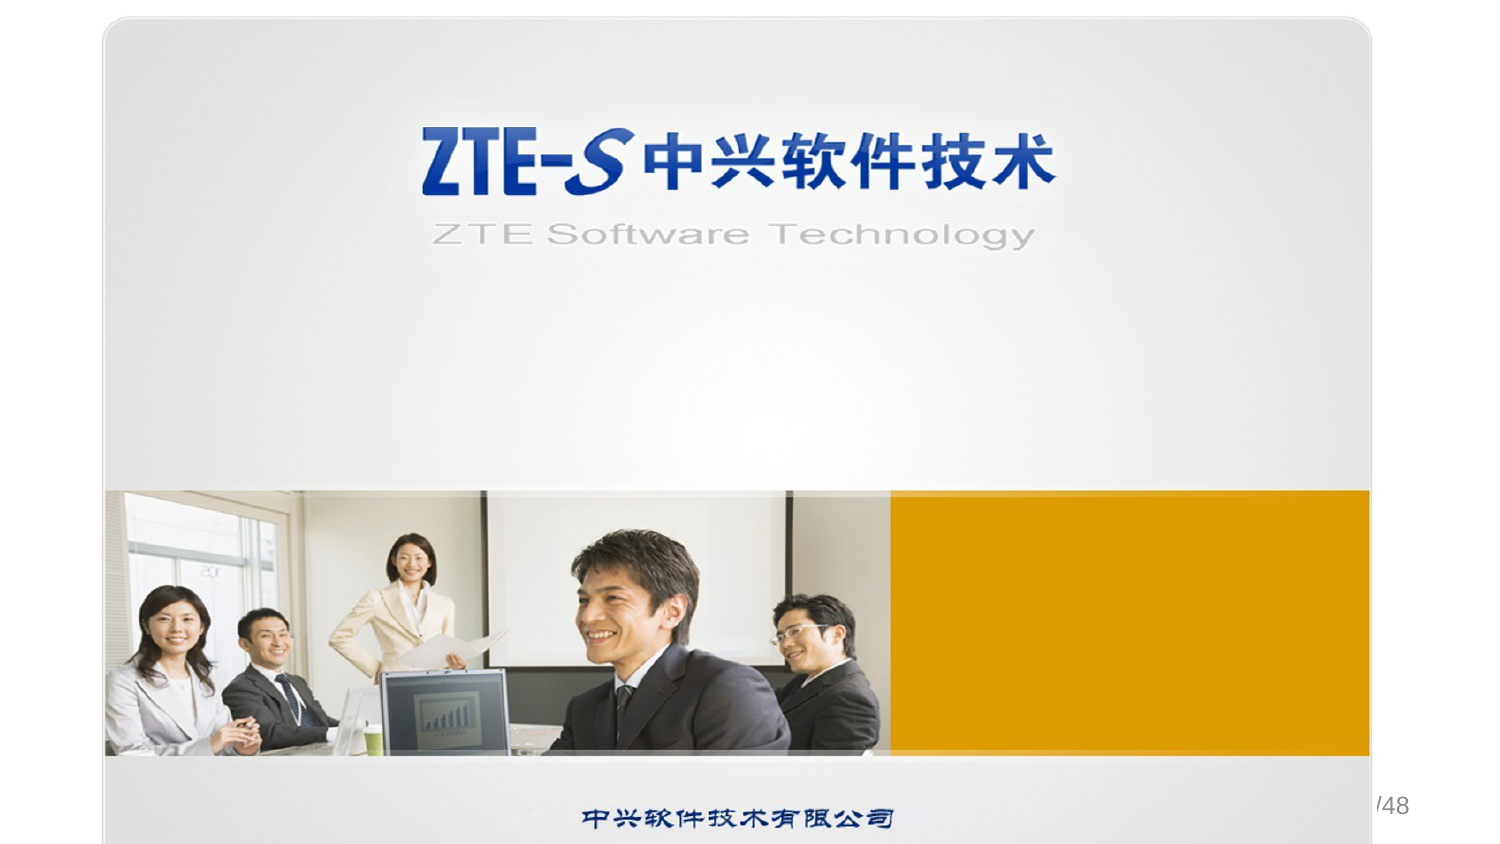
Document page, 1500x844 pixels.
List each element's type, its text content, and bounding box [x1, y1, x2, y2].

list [101, 8, 1377, 844]
slide_number /48 [1380, 782, 1425, 828]
